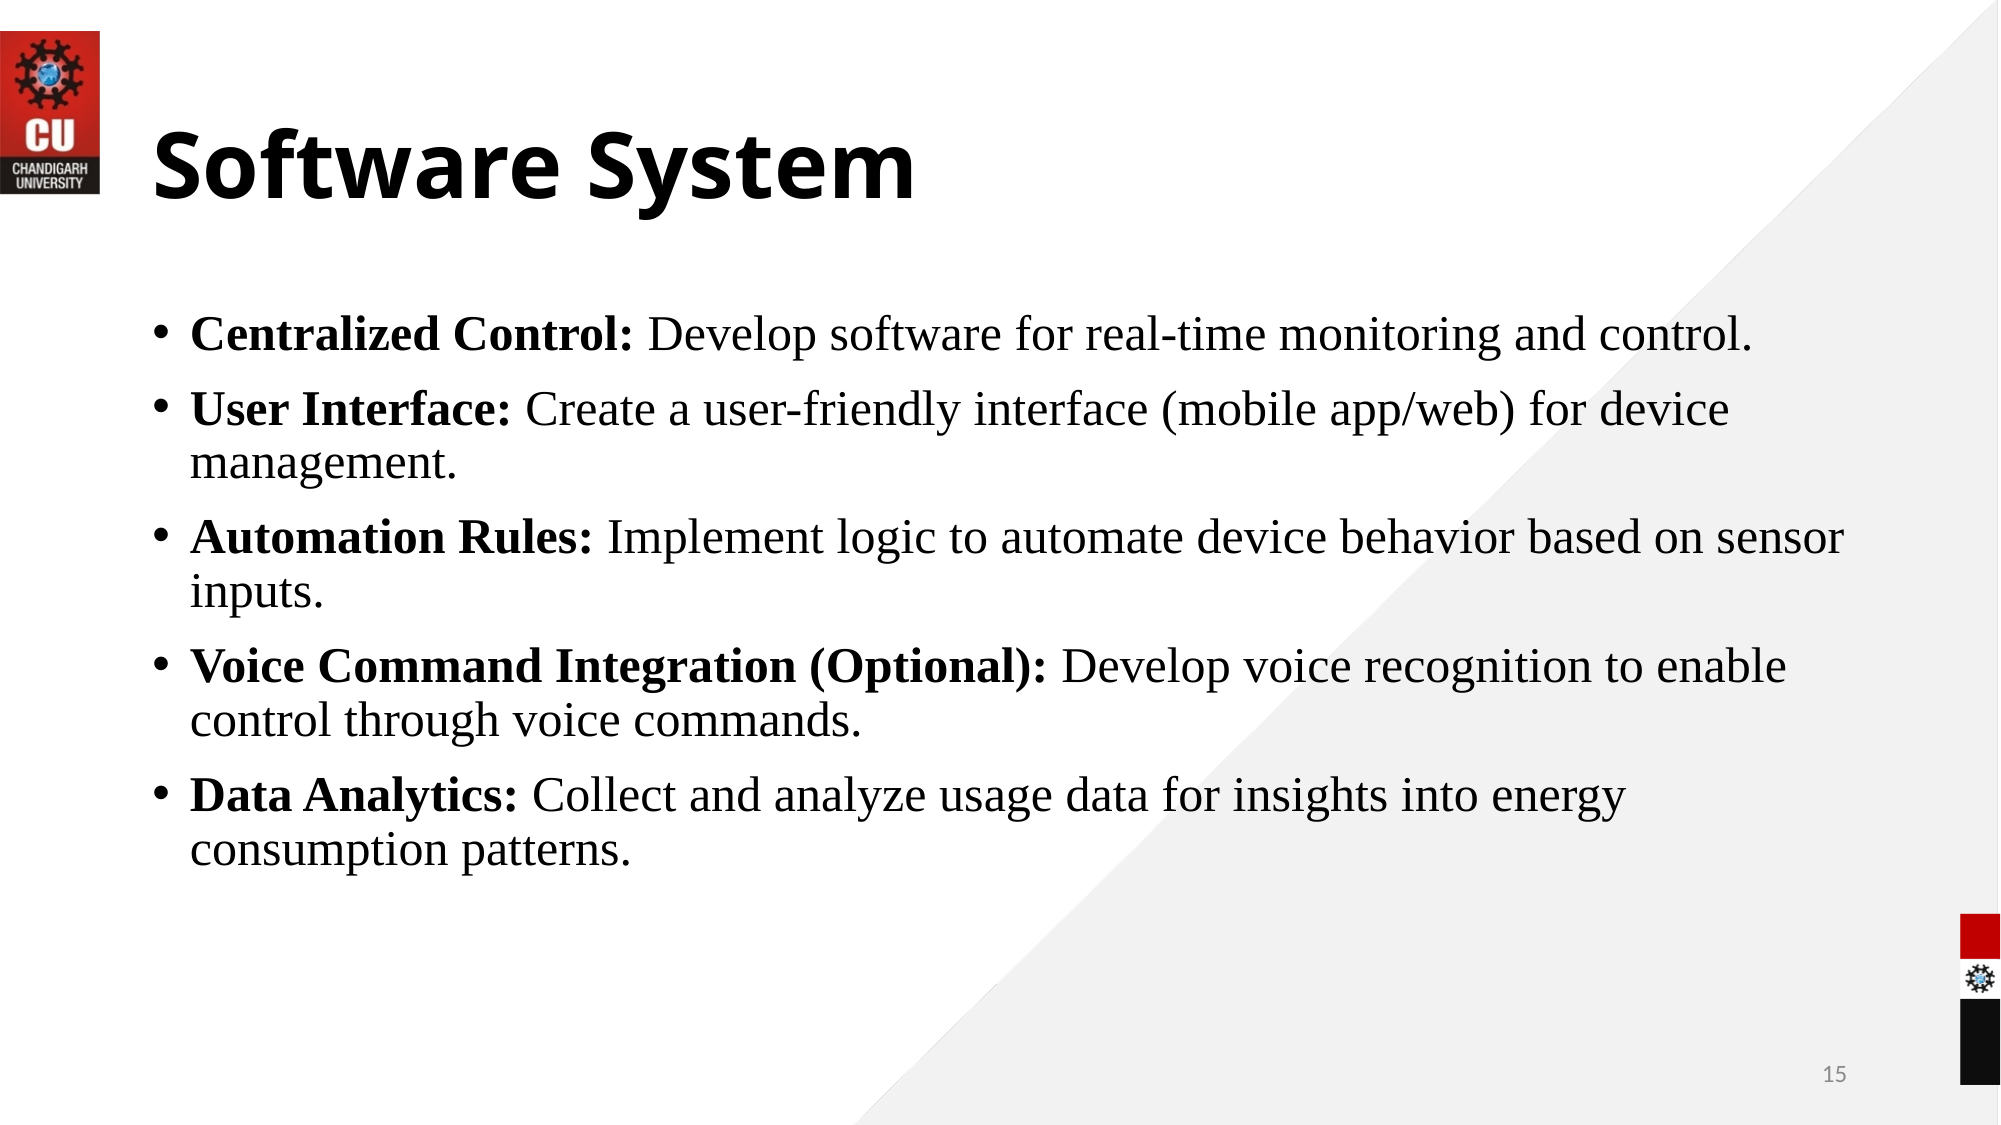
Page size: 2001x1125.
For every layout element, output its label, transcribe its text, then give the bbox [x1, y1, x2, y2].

slide_number 15 [1412, 1042, 1863, 1103]
list Centralized Control: Develop software for real-time monitoring and control. User Interface: Create a user-friendly interface (mobile app/web) for device management. Automation Rules: Implement logic to automate device behavior based on sensor inputs. Voice Command Integration (Optional): Develop voice recognition to enable control through voice commands. Data Analytics: Collect and analyze usage data for insights into energy consumption patterns. [137, 299, 1863, 1014]
title Software System [137, 59, 1863, 278]
picture [0, 0, 2001, 1125]
